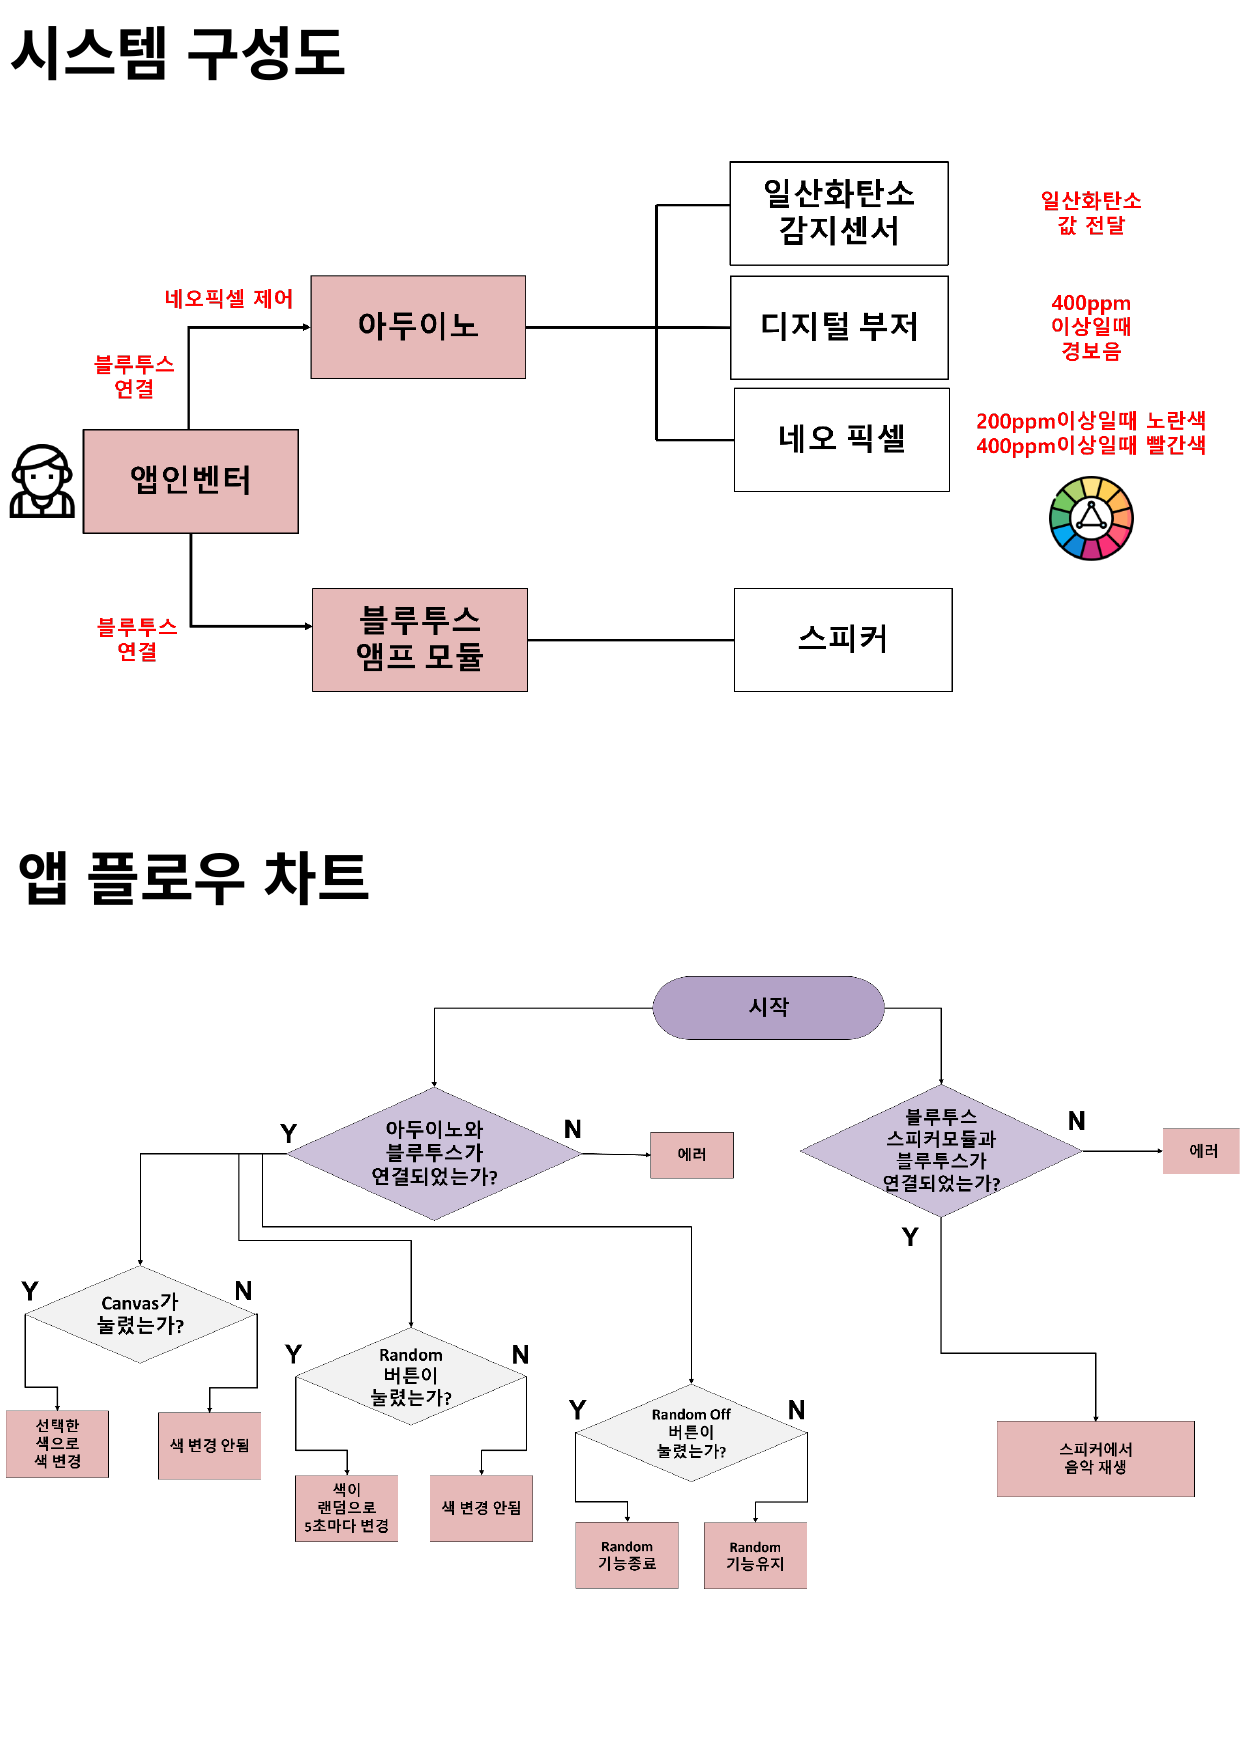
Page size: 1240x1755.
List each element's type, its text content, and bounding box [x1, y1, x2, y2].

text_box 시스템 구성도 [0, 9, 919, 95]
picture [5, 161, 1240, 694]
text_box 앱 플로우 차트 [2, 834, 926, 920]
picture [4, 975, 1240, 1589]
